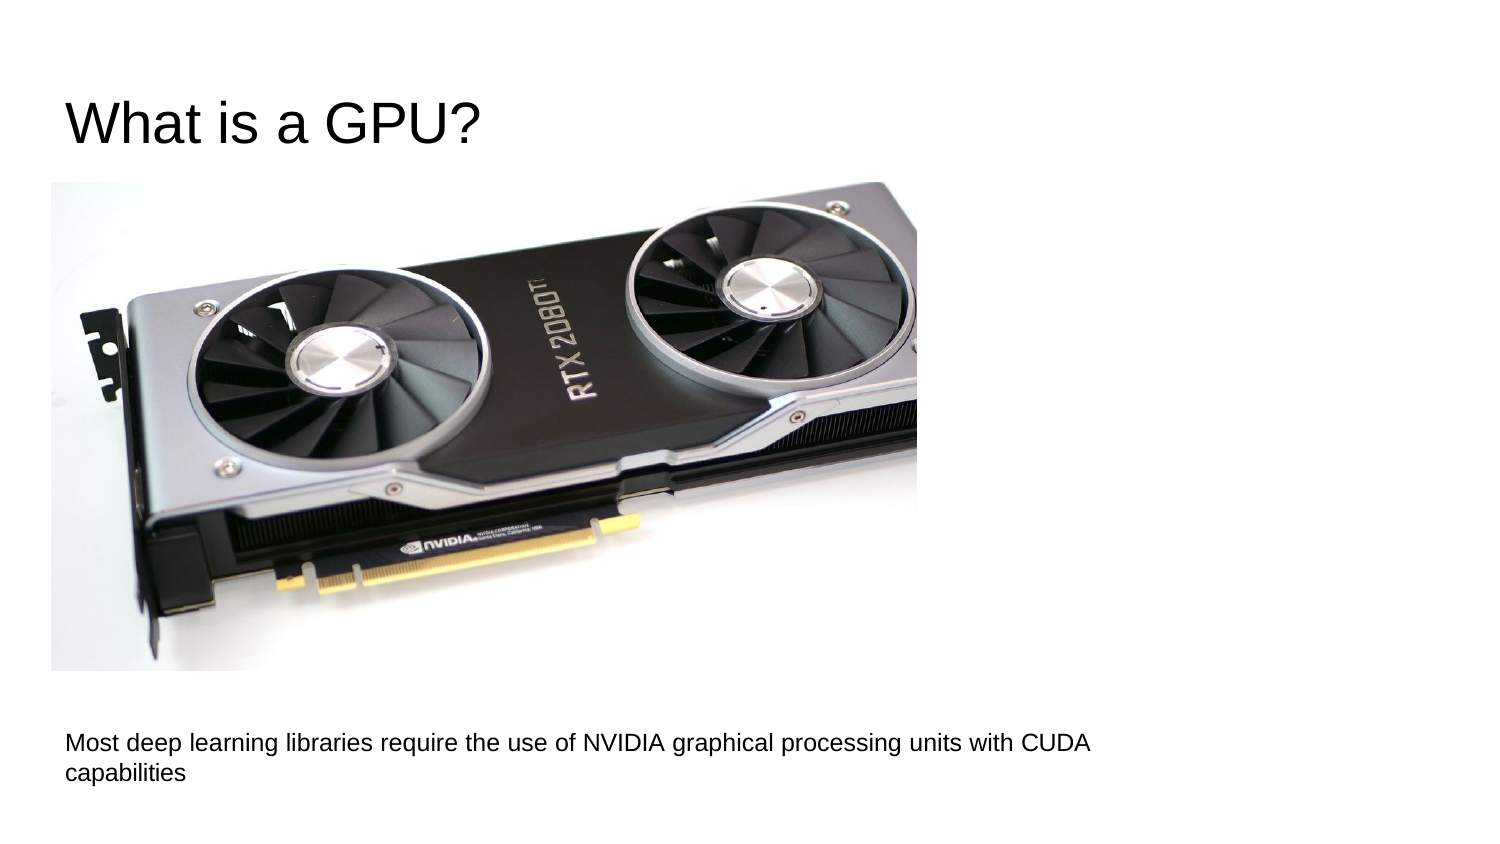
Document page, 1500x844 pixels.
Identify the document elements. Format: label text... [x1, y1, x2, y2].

title What is a GPU? [63, 82, 1332, 226]
picture [50, 182, 917, 671]
text_box Most deep learning libraries require the use of NVIDIA graphical processing units with CUDA capabilities [63, 724, 1219, 787]
